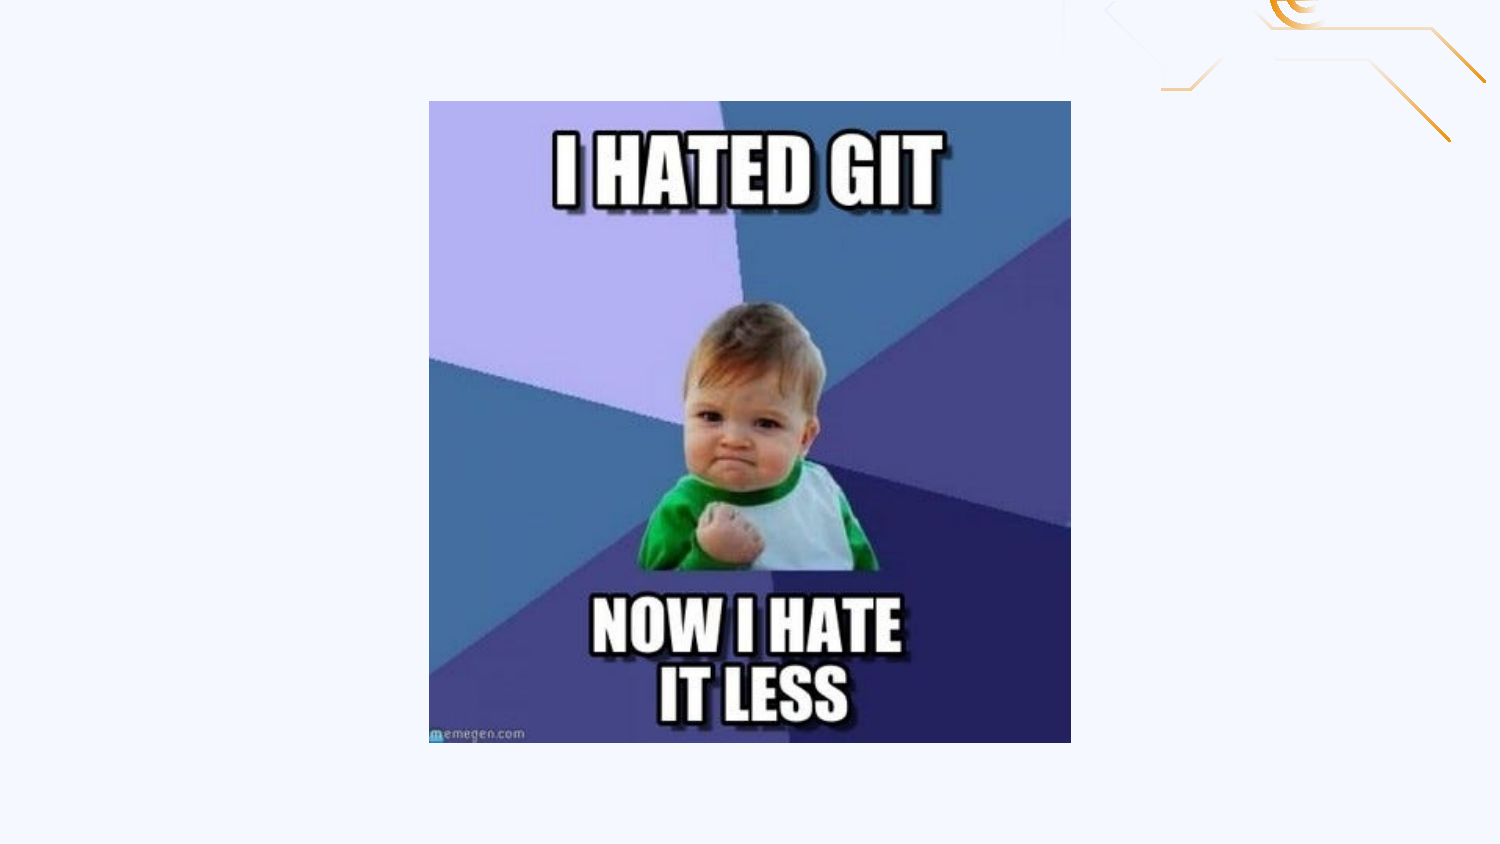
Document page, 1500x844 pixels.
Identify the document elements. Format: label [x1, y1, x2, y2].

picture [429, 101, 1071, 743]
